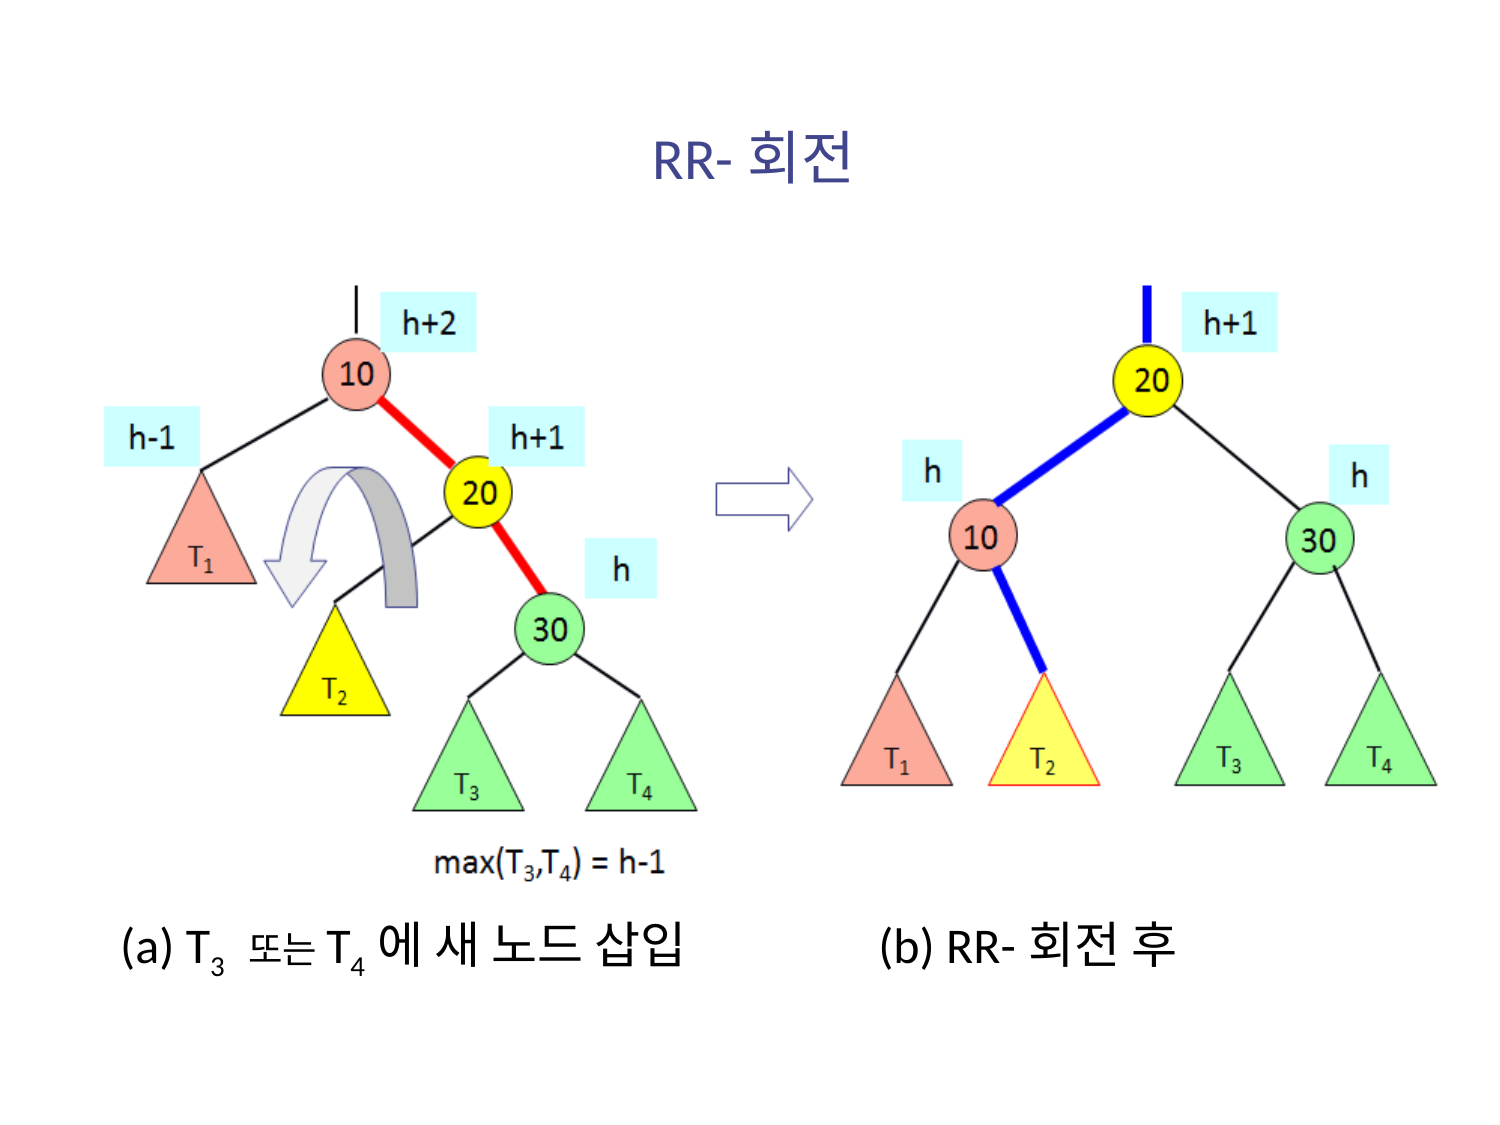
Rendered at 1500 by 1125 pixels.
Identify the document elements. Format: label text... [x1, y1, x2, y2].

text_box (a) T3 또는T4에 새 노드 삽입 (b) RR-회전 후 [94, 906, 1439, 990]
picture [104, 281, 1439, 907]
text_box RR-회전 [637, 113, 870, 199]
